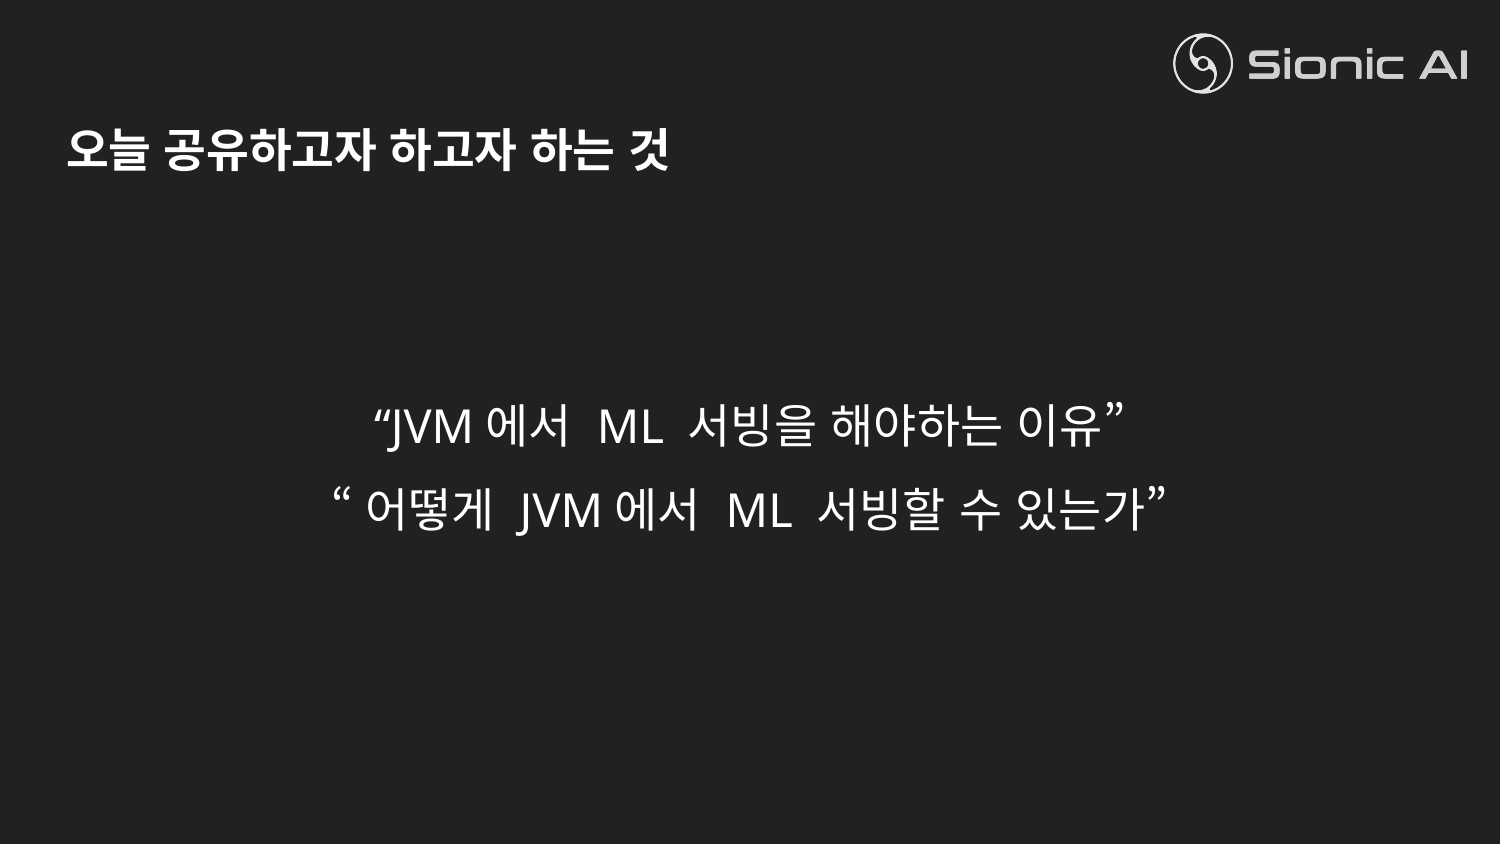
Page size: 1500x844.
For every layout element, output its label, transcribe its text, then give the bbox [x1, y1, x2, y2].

title 오늘 공유하고자 하고자 하는 것 [51, 98, 1449, 192]
text_box “JVM에서 ML 서빙을 해야하는 이유” “어떻게 JVM에서 ML 서빙할 수 있는가” [86, 338, 1414, 568]
picture [1171, 30, 1469, 96]
